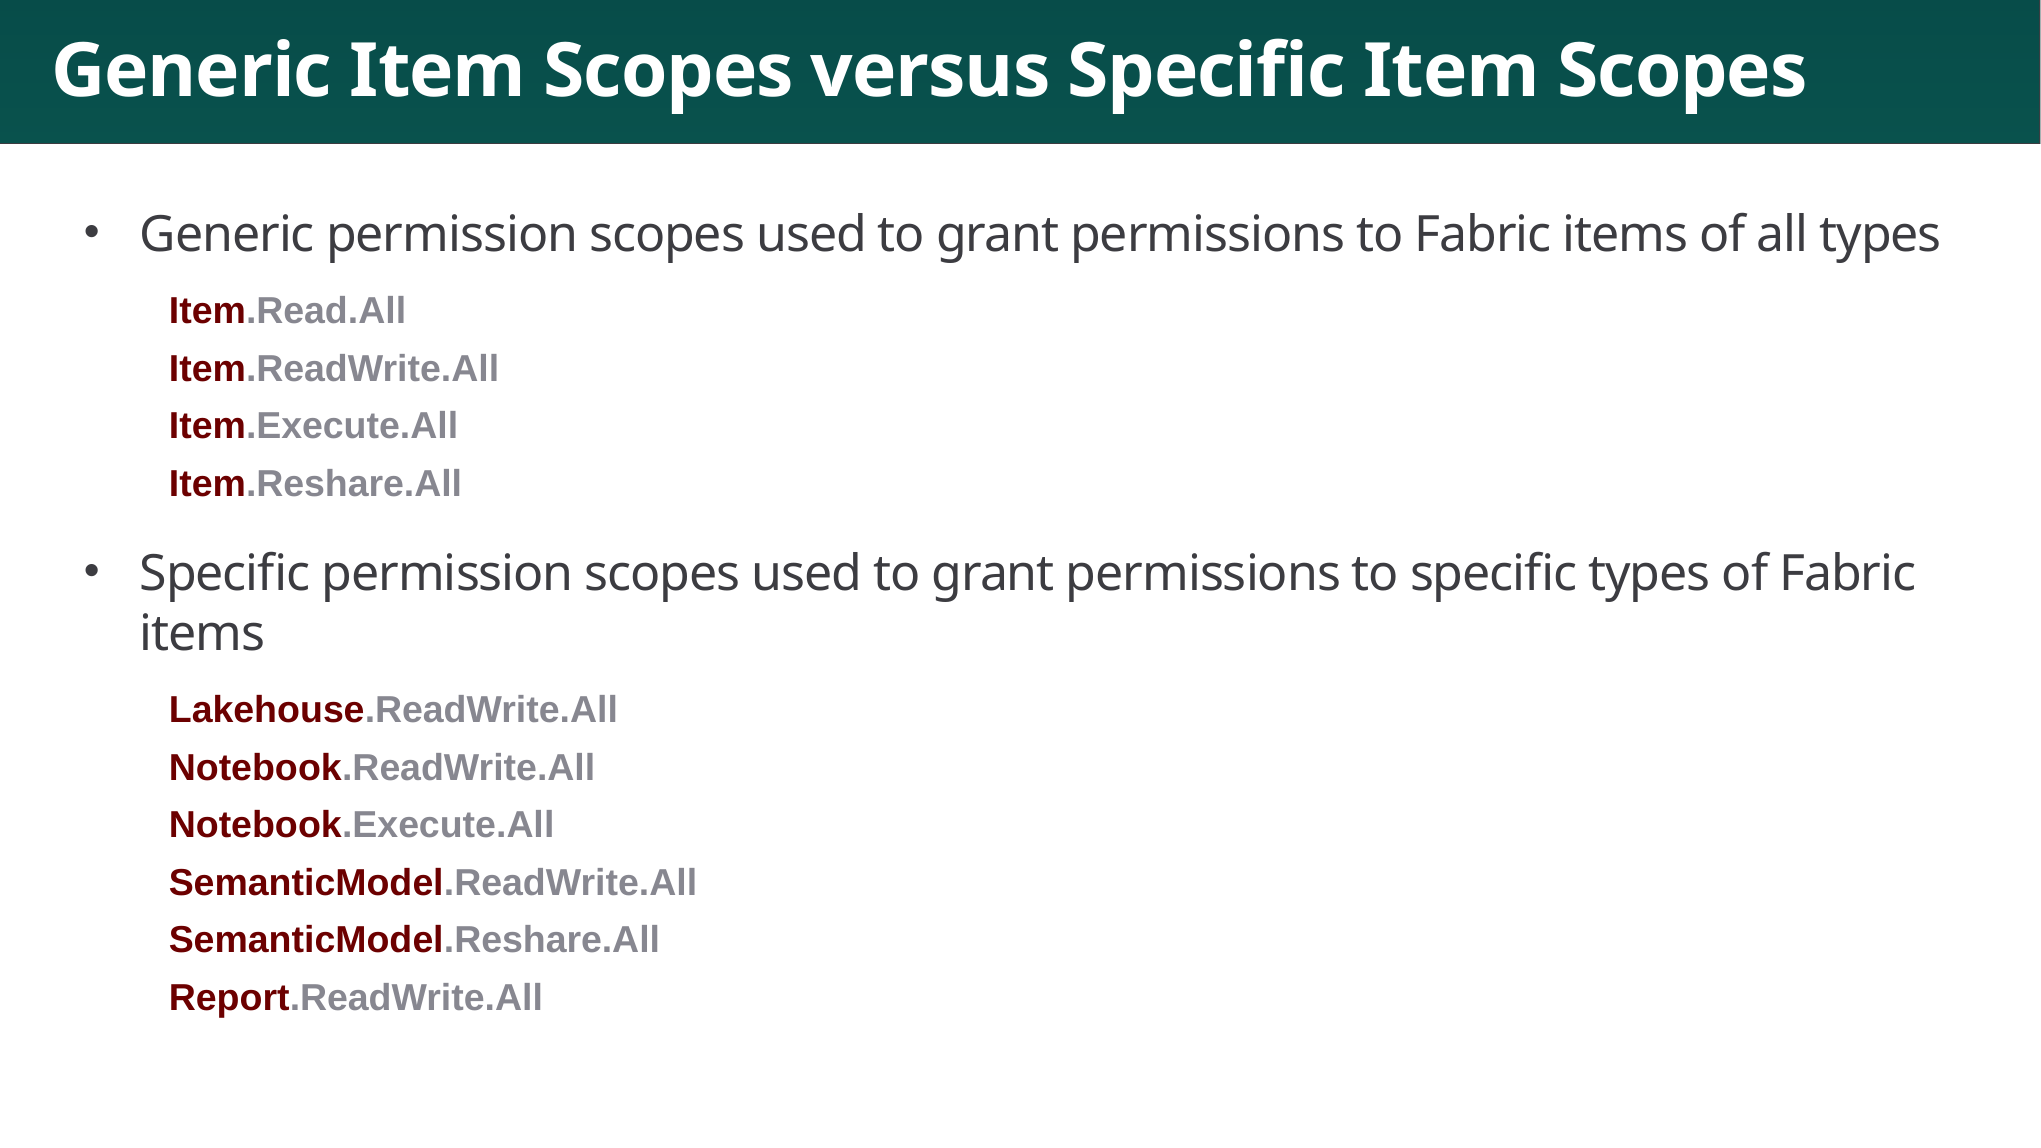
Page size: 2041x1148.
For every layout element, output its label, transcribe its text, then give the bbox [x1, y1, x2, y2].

list Generic permission scopes used to grant permissions to Fabric items of all types Item.Read.All Item.ReadWrite.All Item.Execute.All Item.Reshare.All Specific permission scopes used to grant permissions to specific types of Fabric items Lakehouse.ReadWrite.All Notebook.ReadWrite.All Notebook.Execute.All SemanticModel.ReadWrite.All SemanticModel.Reshare.All Report.ReadWrite.All [83, 201, 1988, 1006]
title Generic Item Scopes versus Specific Item Scopes [51, 31, 1988, 113]
